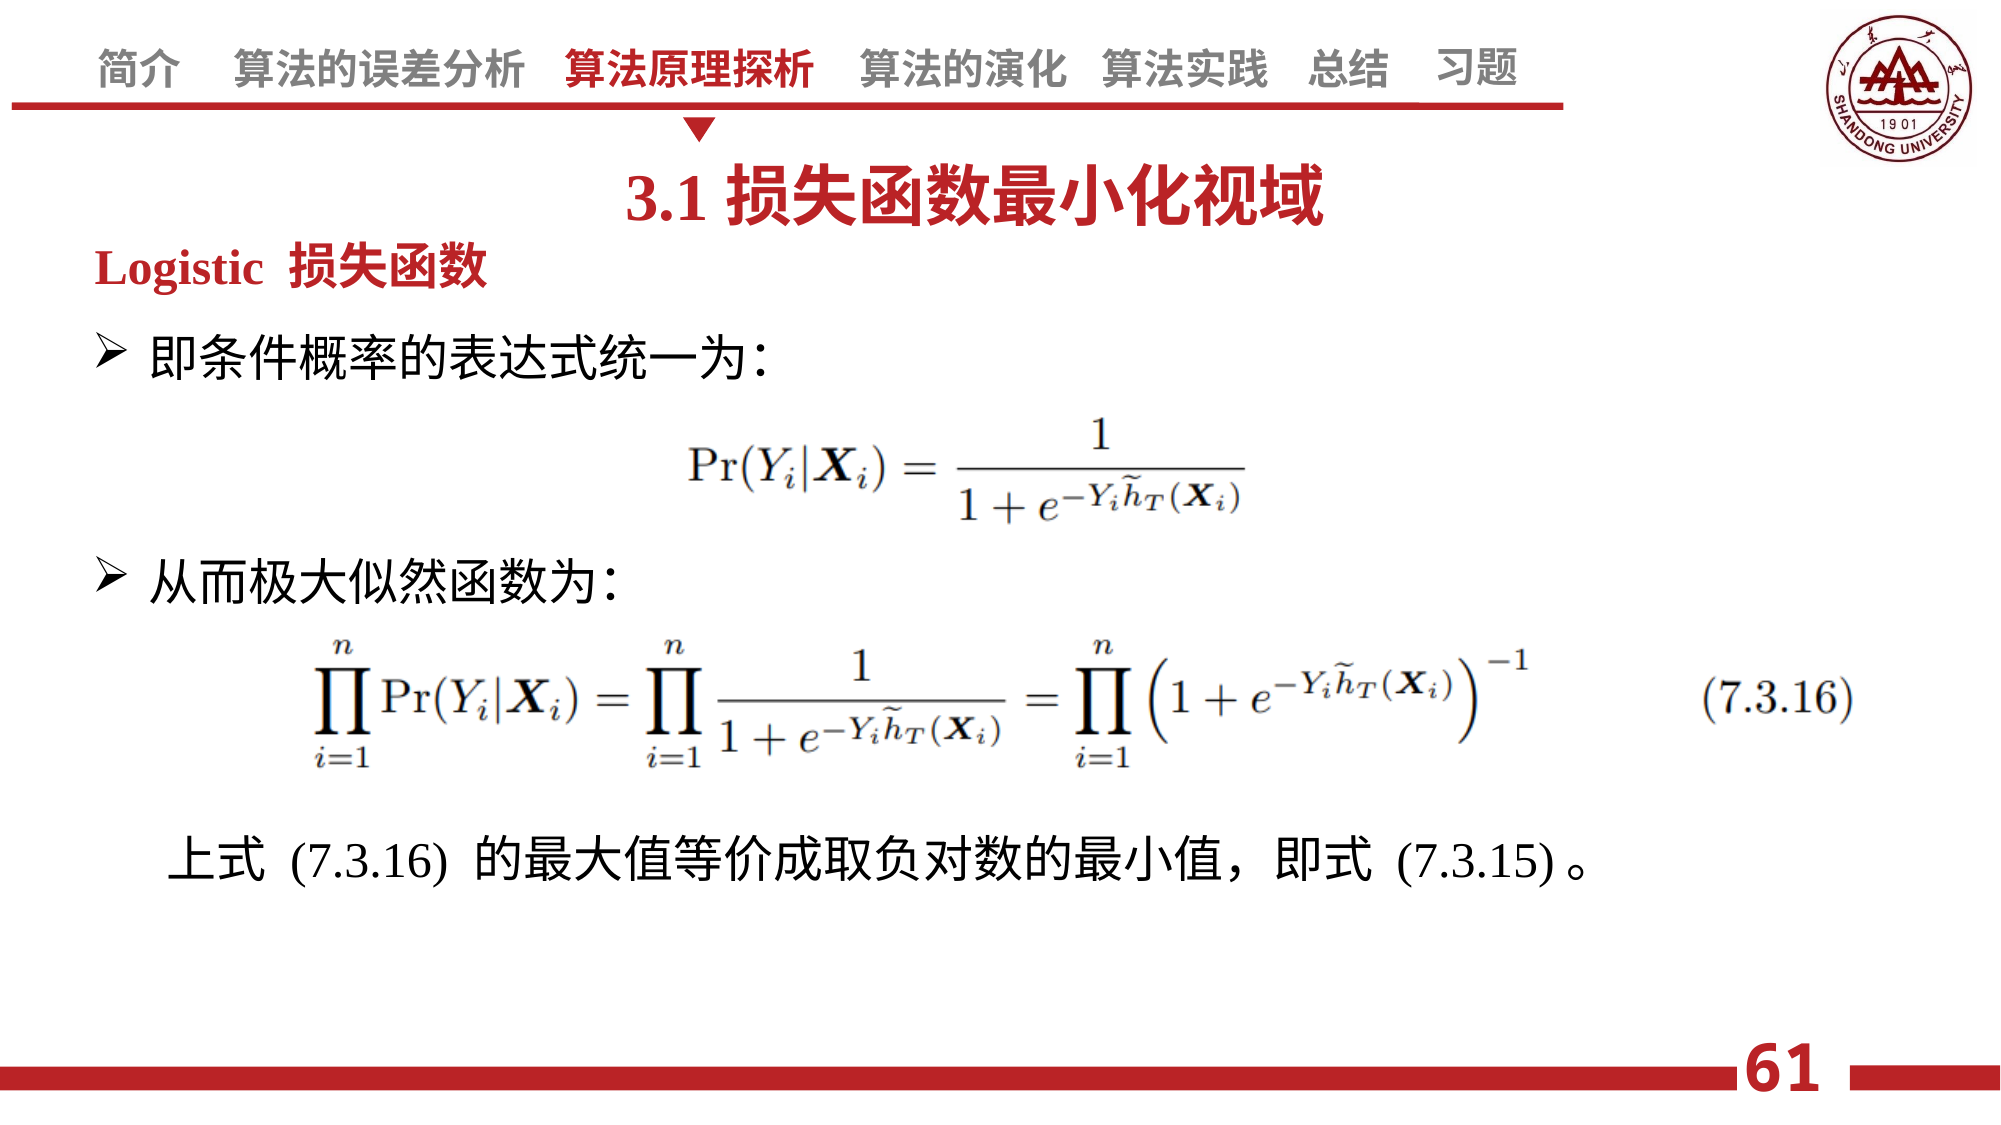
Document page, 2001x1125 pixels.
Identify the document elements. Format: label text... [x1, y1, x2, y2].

text_box 3.1损失函数最小化视域 [598, 146, 1601, 242]
text_box 上式 (7.3.16) 的最大值等价成取负对数的最小值，即式 (7.3.15)。 [77, 805, 1923, 896]
text_box Logistic 损失函数 [79, 226, 1083, 302]
picture [291, 610, 1873, 796]
text_box 即条件概率的表达式统一为： [77, 304, 1923, 394]
picture [669, 399, 1264, 540]
picture [1820, 9, 1977, 167]
text_box 从而极大似然函数为： [77, 527, 1923, 618]
